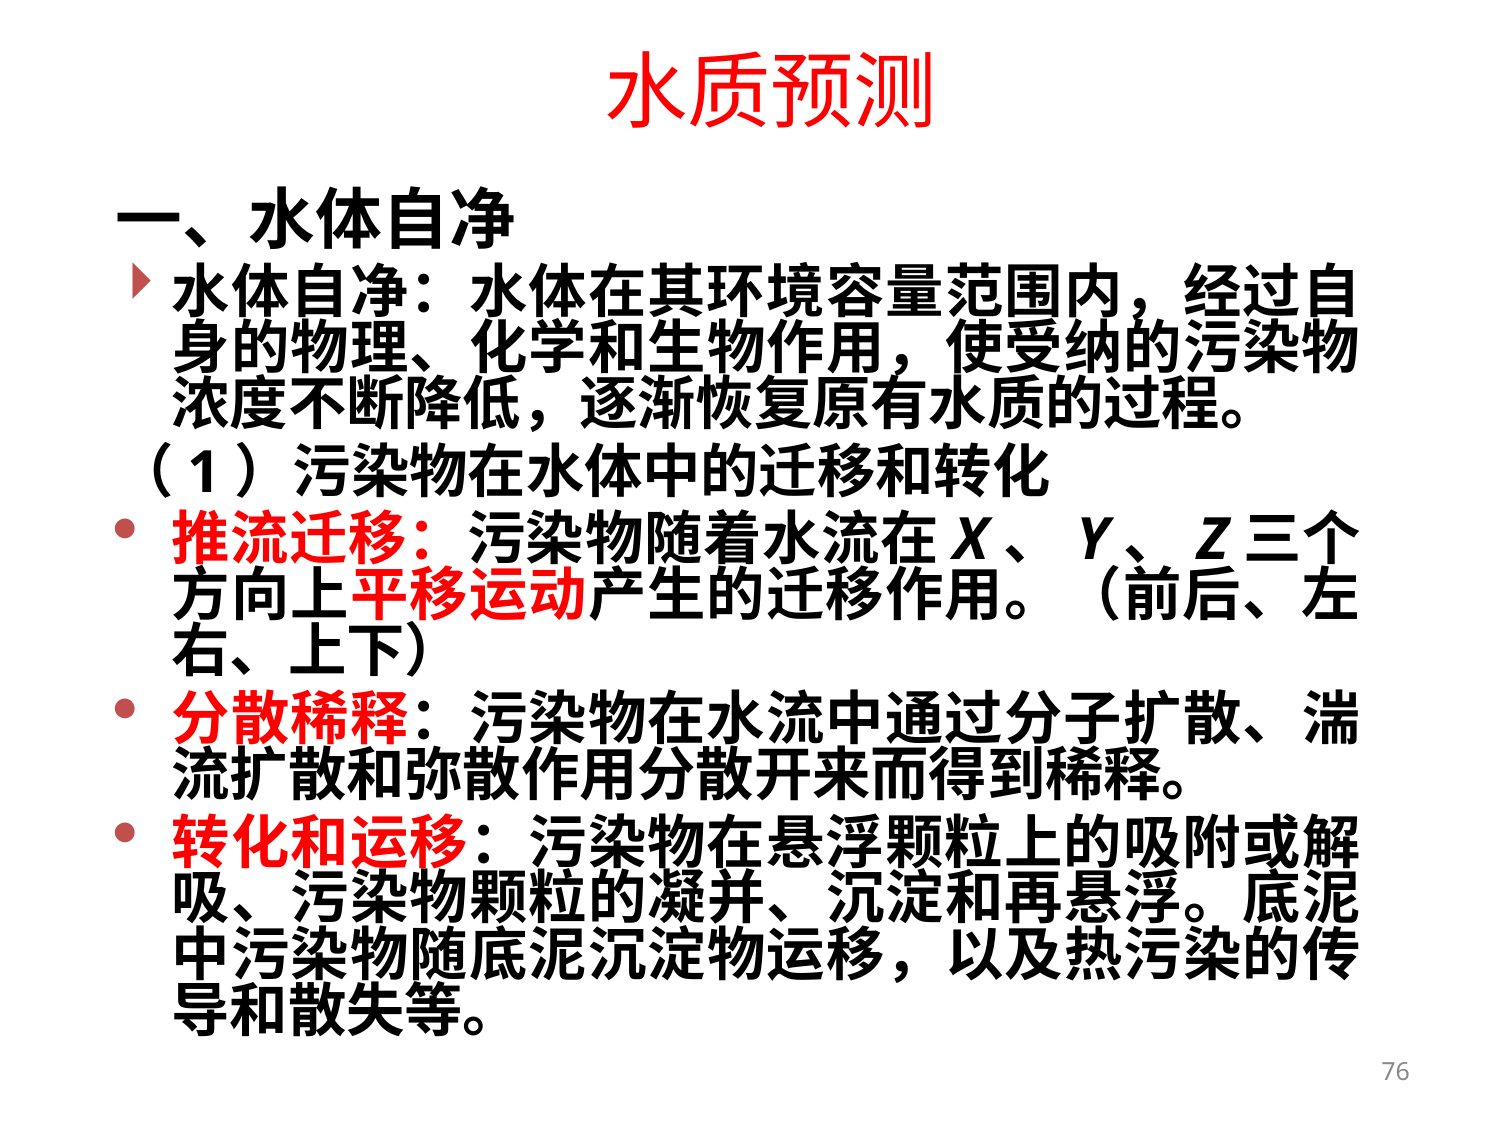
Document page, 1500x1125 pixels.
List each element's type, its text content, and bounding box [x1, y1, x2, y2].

slide_number 76 [1074, 1042, 1425, 1103]
text_box 水质预测 [41, 30, 1500, 146]
list 一、水体自净 水体自净：水体在其环境容量范围内，经过自身的物理、化学和生物作用，使受纳的污染物浓度不断降低，逐渐恢复原有水质的过程。 （1）污染物在水体中的迁移和转化 推流迁移：污染物随着水流在X、Y、Z三个方向上平移运动产生的迁移作用。（前后、左右、上下） 分散稀释：污染物在水流中通过分子扩散、湍流扩散和弥散作用分散开来而得到稀释。 转化和运移：污染物在悬浮颗粒上的吸附或解吸、污染物颗粒的凝并、沉淀和再悬浮。底泥中污染物随底泥沉淀物运移，以及热污染的传导和散失等。 [100, 184, 1376, 1110]
